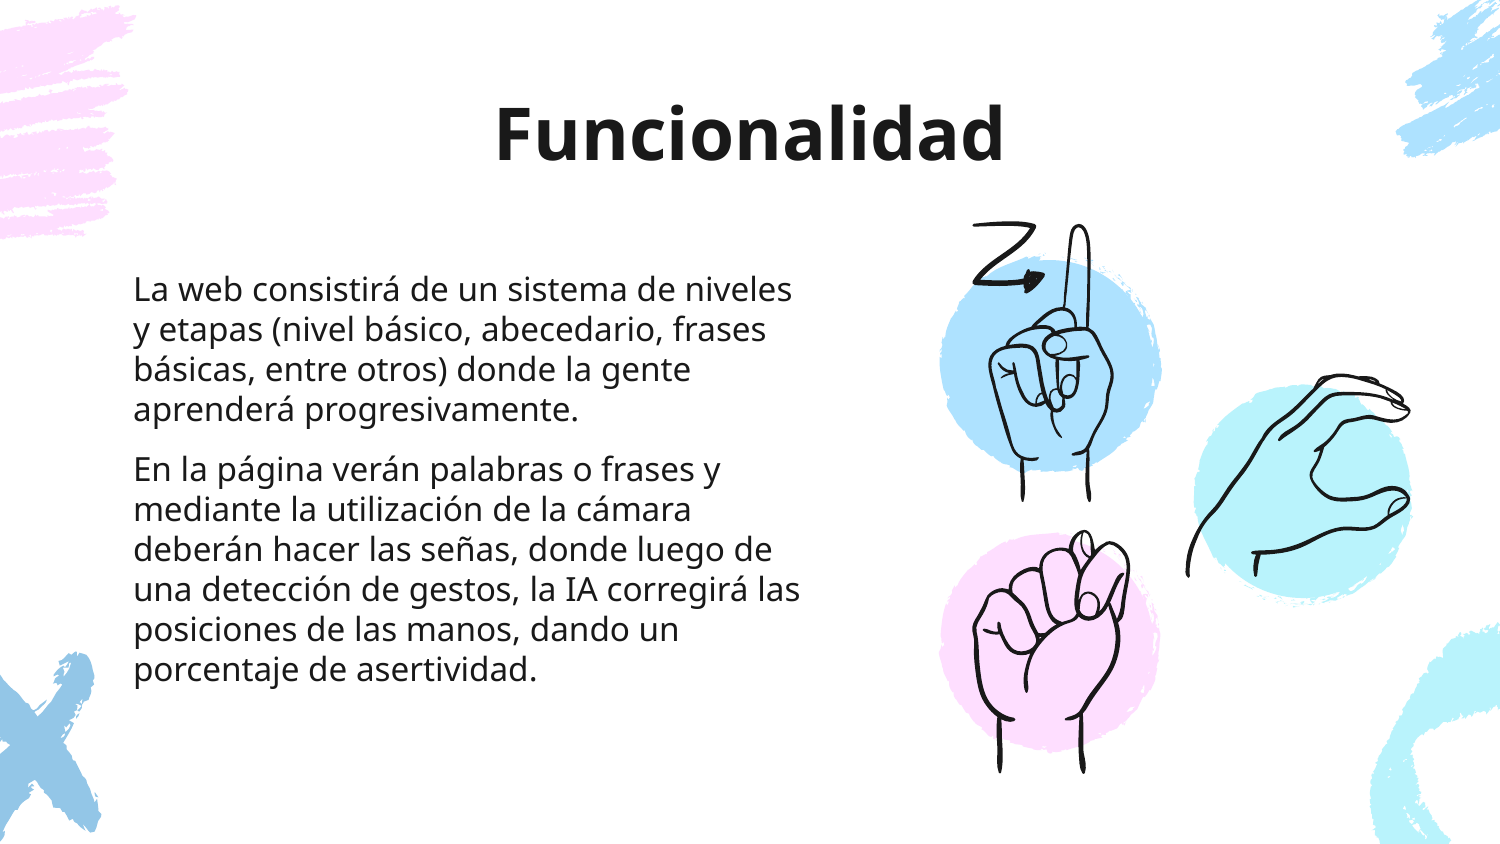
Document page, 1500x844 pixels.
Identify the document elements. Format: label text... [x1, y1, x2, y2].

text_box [1208, 373, 1414, 608]
subtitle La web consistirá de un sistema de niveles y etapas (nivel básico, abecedario, frases básicas, entre otros) donde la gente aprenderá progresivamente. En la página verán palabras o frases y mediante la utilización de la cámara deberán hacer las señas, donde luego de una detección de gestos, la IA corregirá las posiciones de las manos, dando un porcentaje de asertividad. [118, 252, 823, 778]
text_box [894, 206, 1208, 520]
title Funcionalidad [118, 72, 1383, 167]
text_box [898, 527, 1204, 793]
